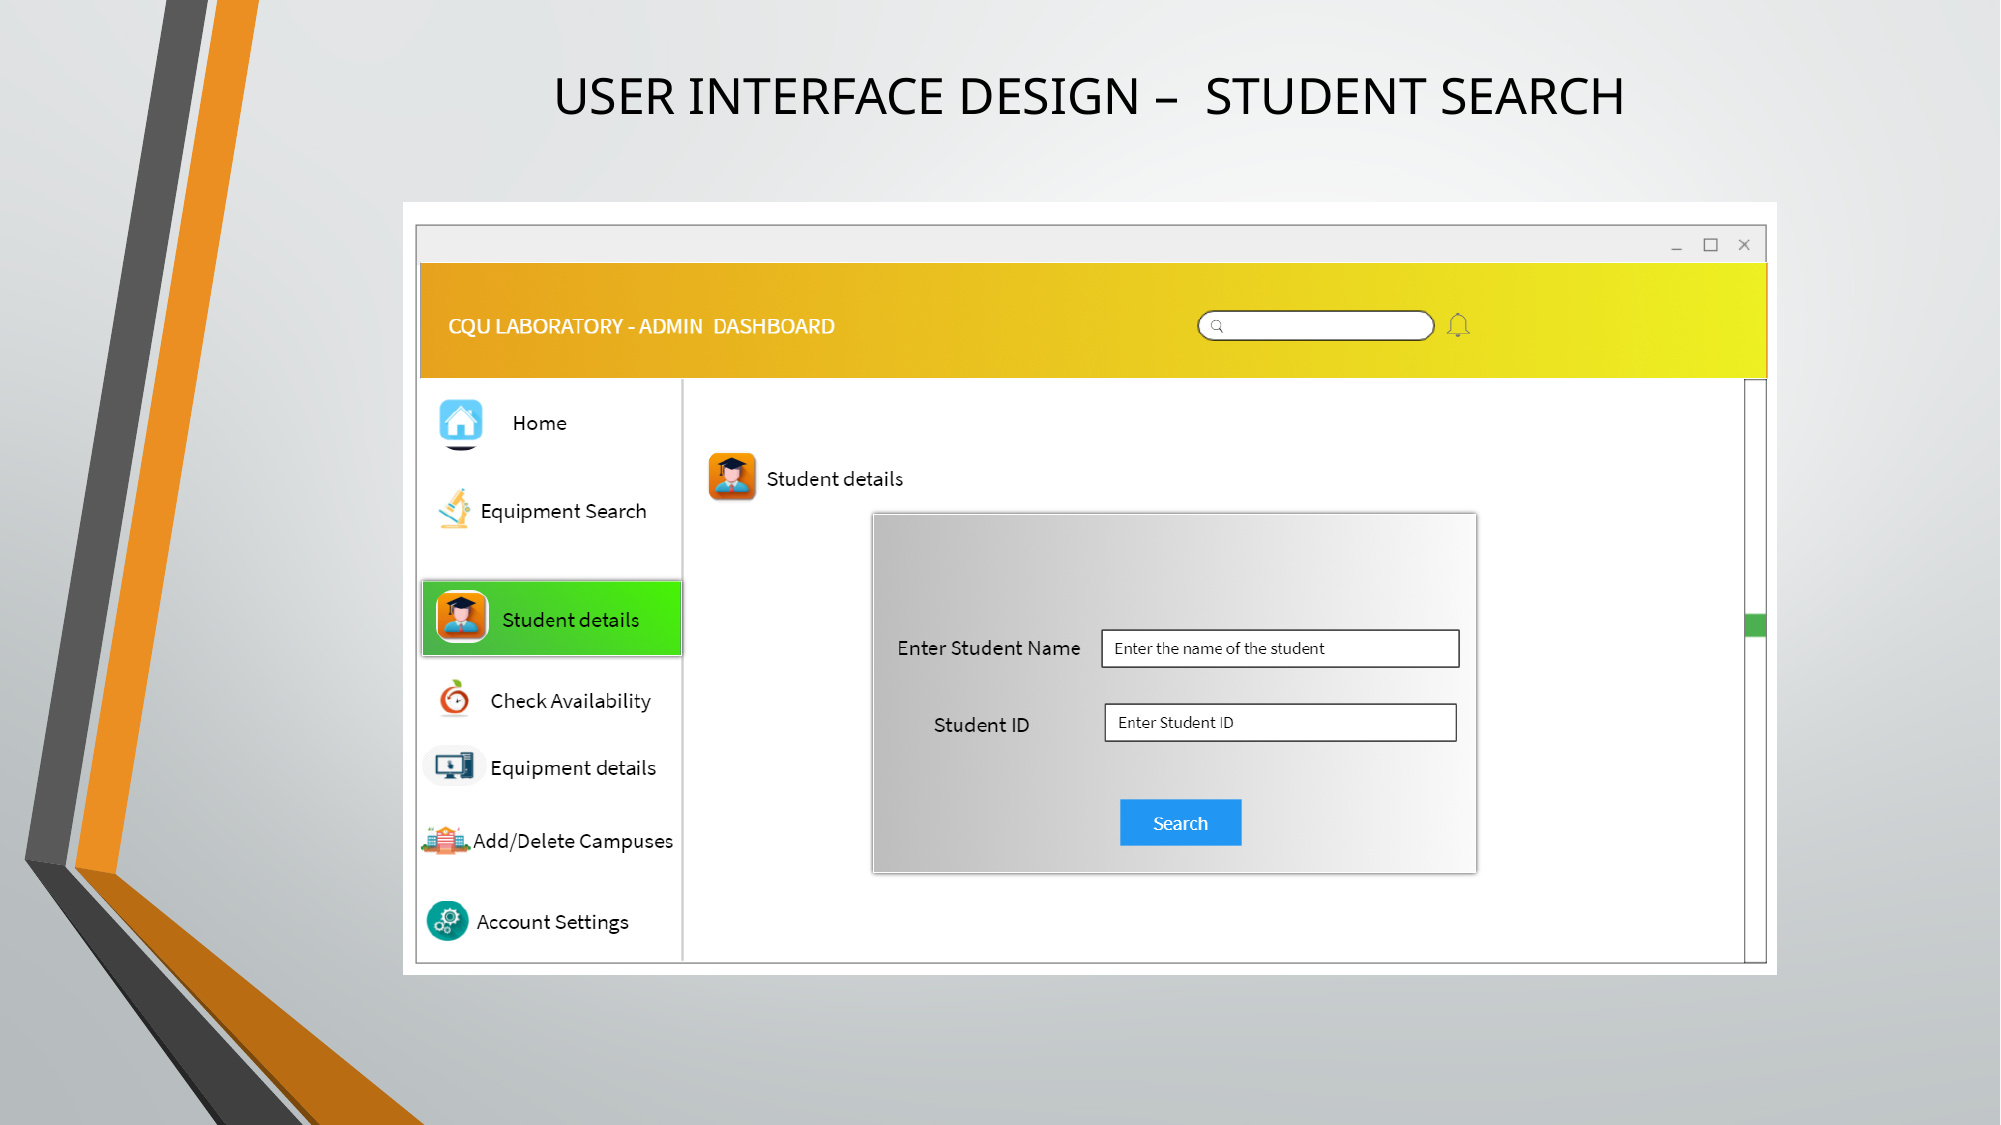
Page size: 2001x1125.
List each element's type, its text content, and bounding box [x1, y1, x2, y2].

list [403, 202, 1777, 975]
title USER INTERFACE DESIGN – STUDENT SEARCH [279, 17, 1901, 172]
